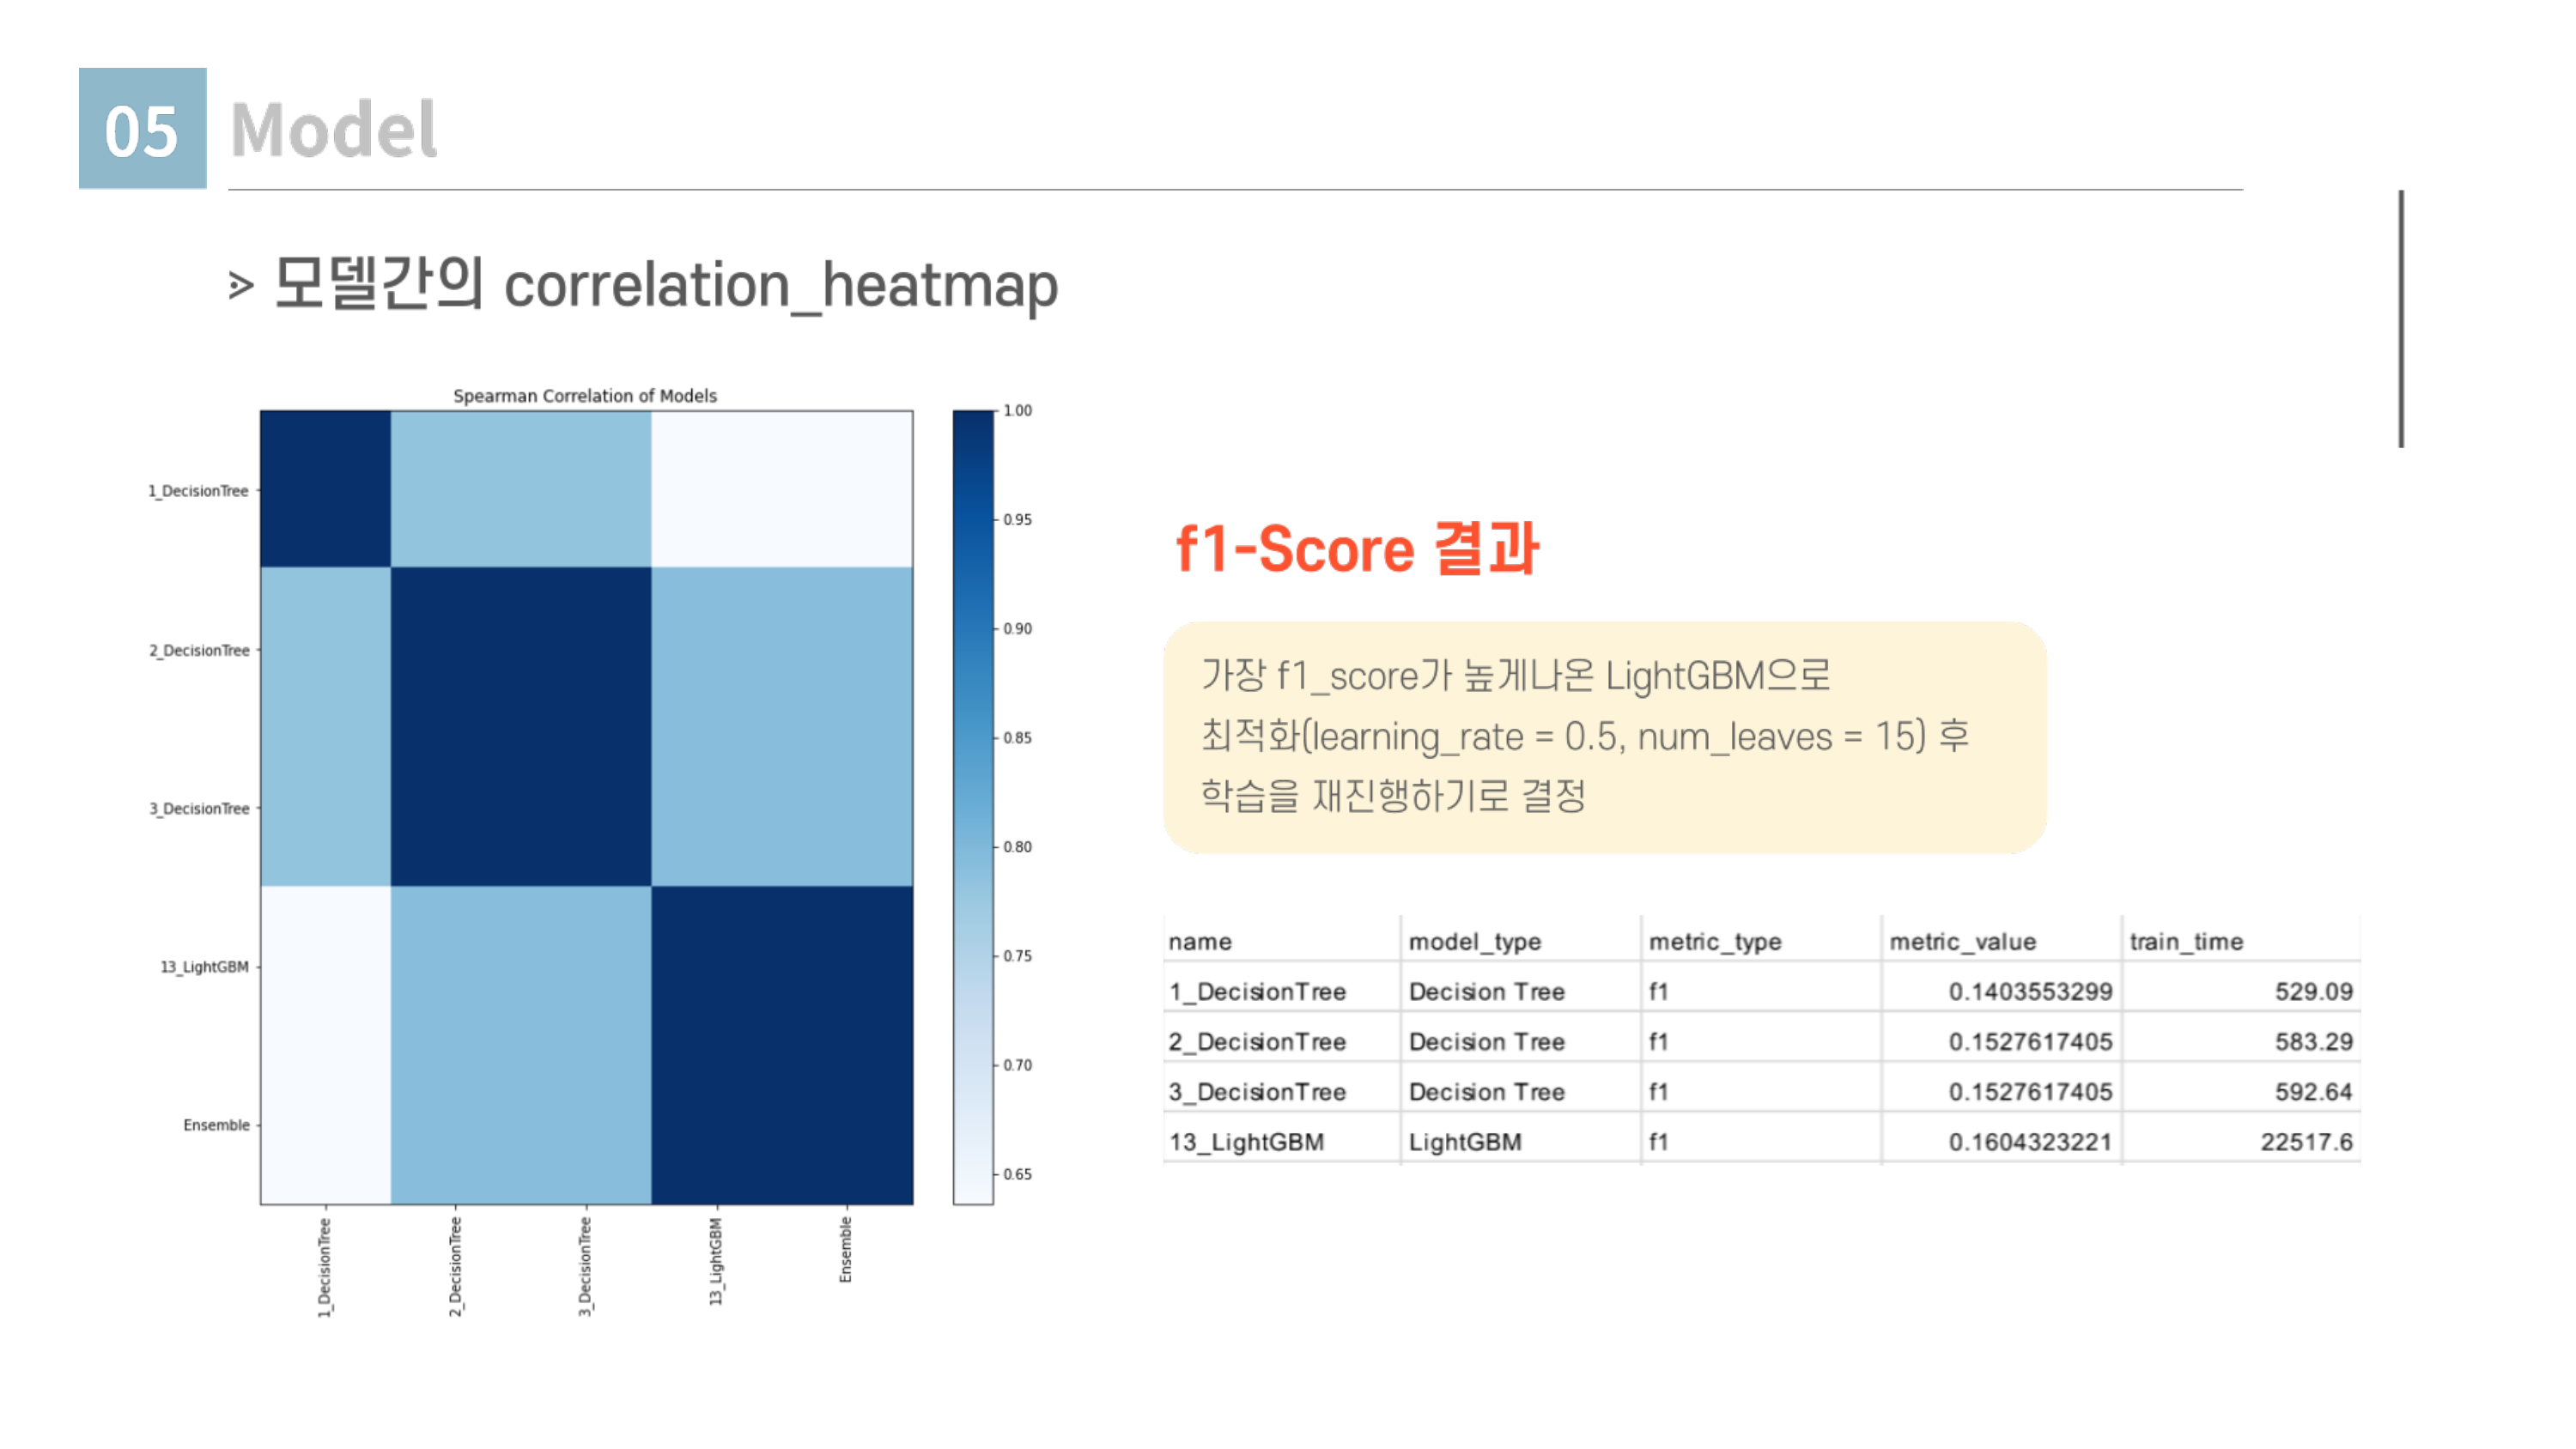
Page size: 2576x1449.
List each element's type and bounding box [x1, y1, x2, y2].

picture [2392, 330, 2410, 447]
picture [2392, 191, 2410, 309]
text_box [121, 361, 1104, 1343]
text_box [1163, 621, 2048, 855]
picture [1195, 645, 1985, 830]
picture [92, 70, 209, 189]
picture [1168, 500, 1566, 617]
text_box [2272, 309, 2530, 330]
picture [219, 236, 1084, 347]
text_box [1163, 915, 2362, 1166]
text_box [79, 68, 207, 190]
picture [217, 68, 471, 191]
